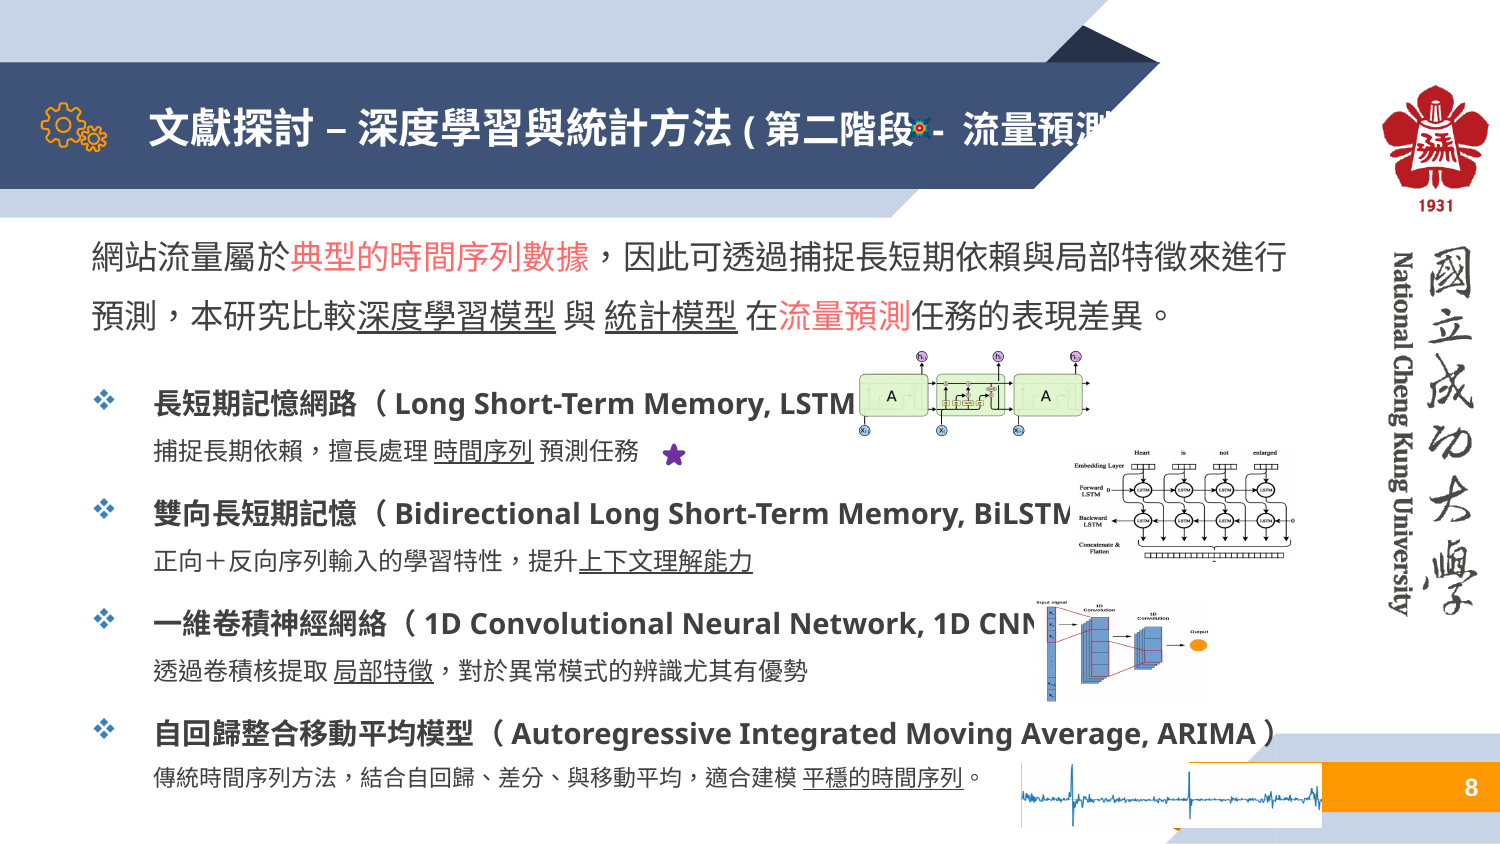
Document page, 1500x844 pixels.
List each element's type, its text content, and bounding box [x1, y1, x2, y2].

picture [1070, 445, 1296, 562]
picture [859, 351, 1091, 436]
picture [1034, 599, 1213, 705]
title 文獻探討 – 深度學習與統計方法(第二階段 - 流量預測) [133, 64, 1157, 190]
text_box [662, 443, 686, 466]
list 網站流量屬於典型的時間序列數據，因此可透過捕捉長短期依賴與局部特徵來進行預測，本研究比較深度學習模型 與 統計模型 在流量預測任務的表現差異。 長短期記憶網路（Long Short-Term Memory, LSTM） 捕捉長期依賴，擅長處理 時間序列 預測任務 雙向長短期記憶（Bidirectional Long Short-Term Memory, BiLSTM） 正向＋反向序列輸入的學習特性，提升上下文理解能力 一維卷積神經網絡（1D Convolutional Neural Network, 1D CNN） 透過卷積核提取 局部特徵，對於異常模式的辨識尤其有優勢 自回歸整合移動平均模型（Autoregressive Integrated Moving Average, ARIMA） 傳統時間序列方法，結合自回歸、差分、與移動平均，適合建模 平穩的時間序列。 [63, 217, 1322, 790]
picture [1021, 763, 1322, 829]
picture [1375, 80, 1494, 630]
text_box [41, 103, 107, 152]
slide_number 8 [1322, 760, 1494, 813]
picture [904, 112, 935, 143]
